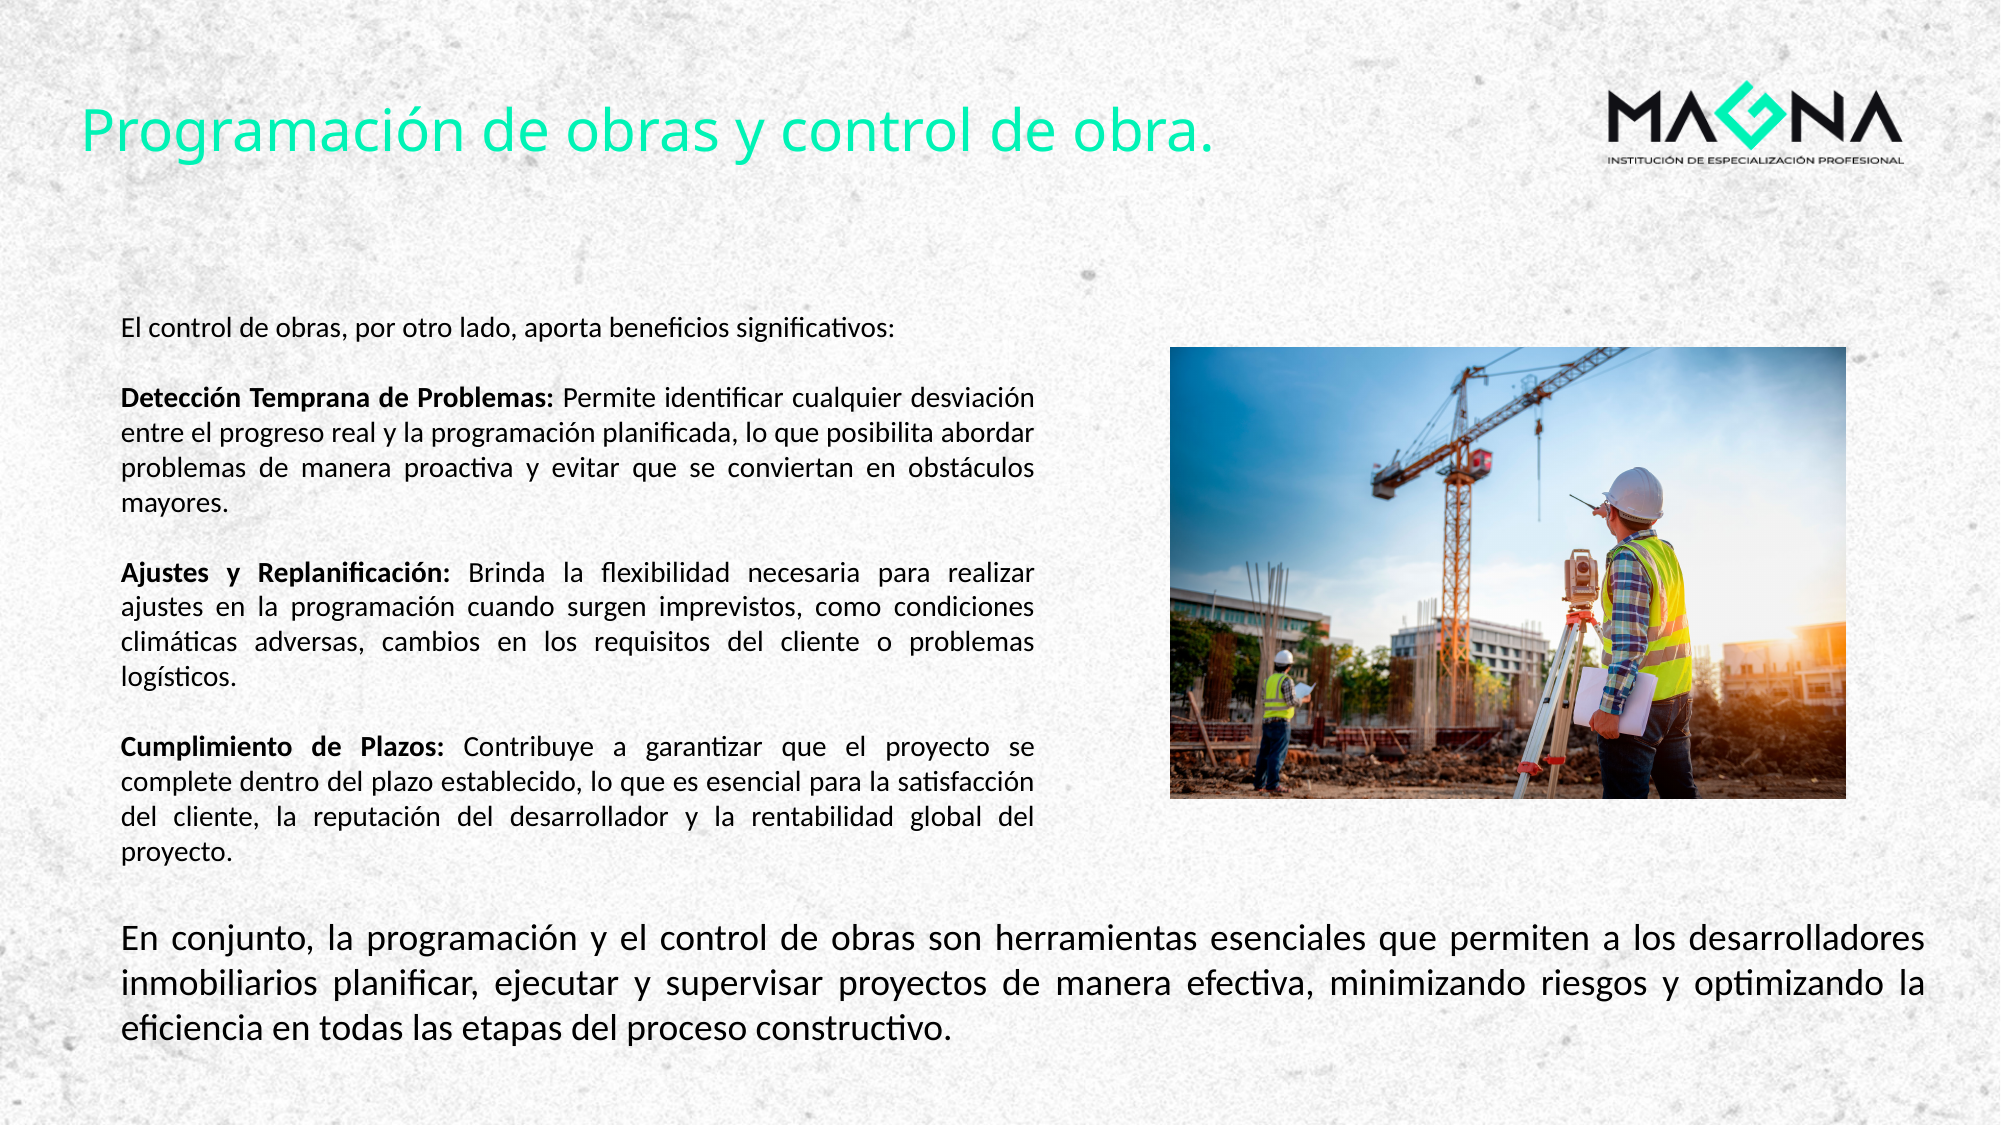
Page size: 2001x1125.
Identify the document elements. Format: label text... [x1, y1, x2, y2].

text_box El control de obras, por otro lado, aporta beneficios significativos: Detección Temprana de Problemas: Permite identificar cualquier desviación entre el progreso real y la programación planificada, lo que posibilita abordar problemas de manera proactiva y evitar que se conviertan en obstáculos mayores. Ajustes y Replanificación: Brinda la flexibilidad necesaria para realizar ajustes en la programación cuando surgen imprevistos, como condiciones climáticas adversas, cambios en los requisitos del cliente o problemas logísticos. Cumplimiento de Plazos: Contribuye a garantizar que el proyecto se complete dentro del plazo establecido, lo que es esencial para la satisfacción del cliente, la reputación del desarrollador y la rentabilidad global del proyecto. [106, 300, 1050, 905]
picture [0, 0, 2001, 1125]
title Programación de obras y control de obra. [65, 23, 1508, 241]
text_box En conjunto, la programación y el control de obras son herramientas esenciales que permiten a los desarrolladores inmobiliarios planificar, ejecutar y supervisar proyectos de manera efectiva, minimizando riesgos y optimizando la eficiencia en todas las etapas del proceso constructivo. [106, 905, 1943, 1056]
